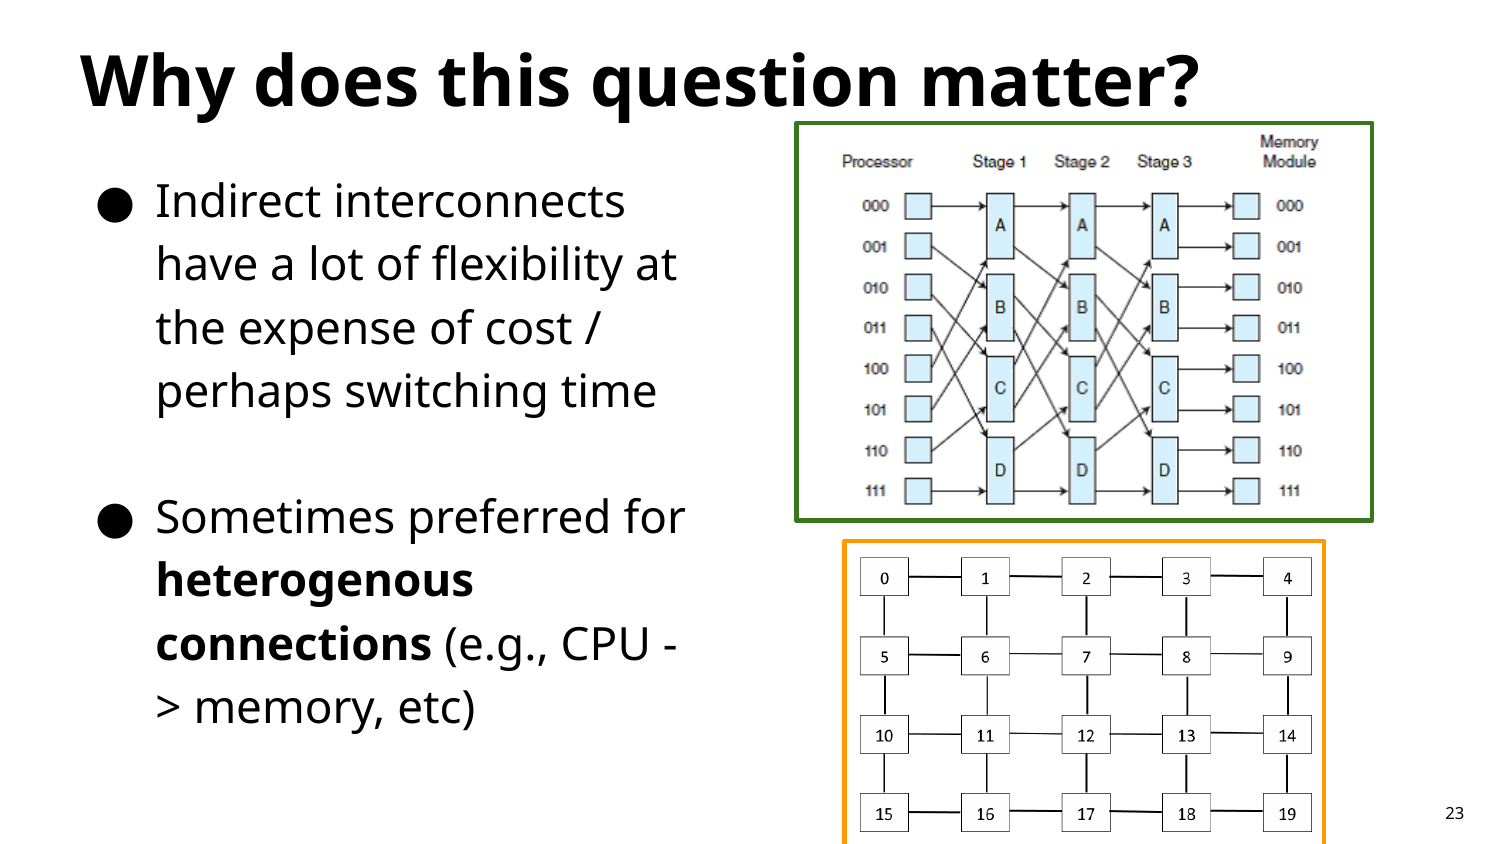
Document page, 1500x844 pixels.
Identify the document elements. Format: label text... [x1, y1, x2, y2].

picture [798, 124, 1370, 519]
list Indirect interconnects have a lot of flexibility at the expense of cost / perhaps switching time Sometimes preferred for heterogenous connections (e.g., CPU -> memory, etc) [65, 148, 714, 808]
picture [846, 542, 1322, 844]
title Why does this question matter? [65, 20, 1299, 126]
slide_number 23 [1410, 791, 1500, 838]
